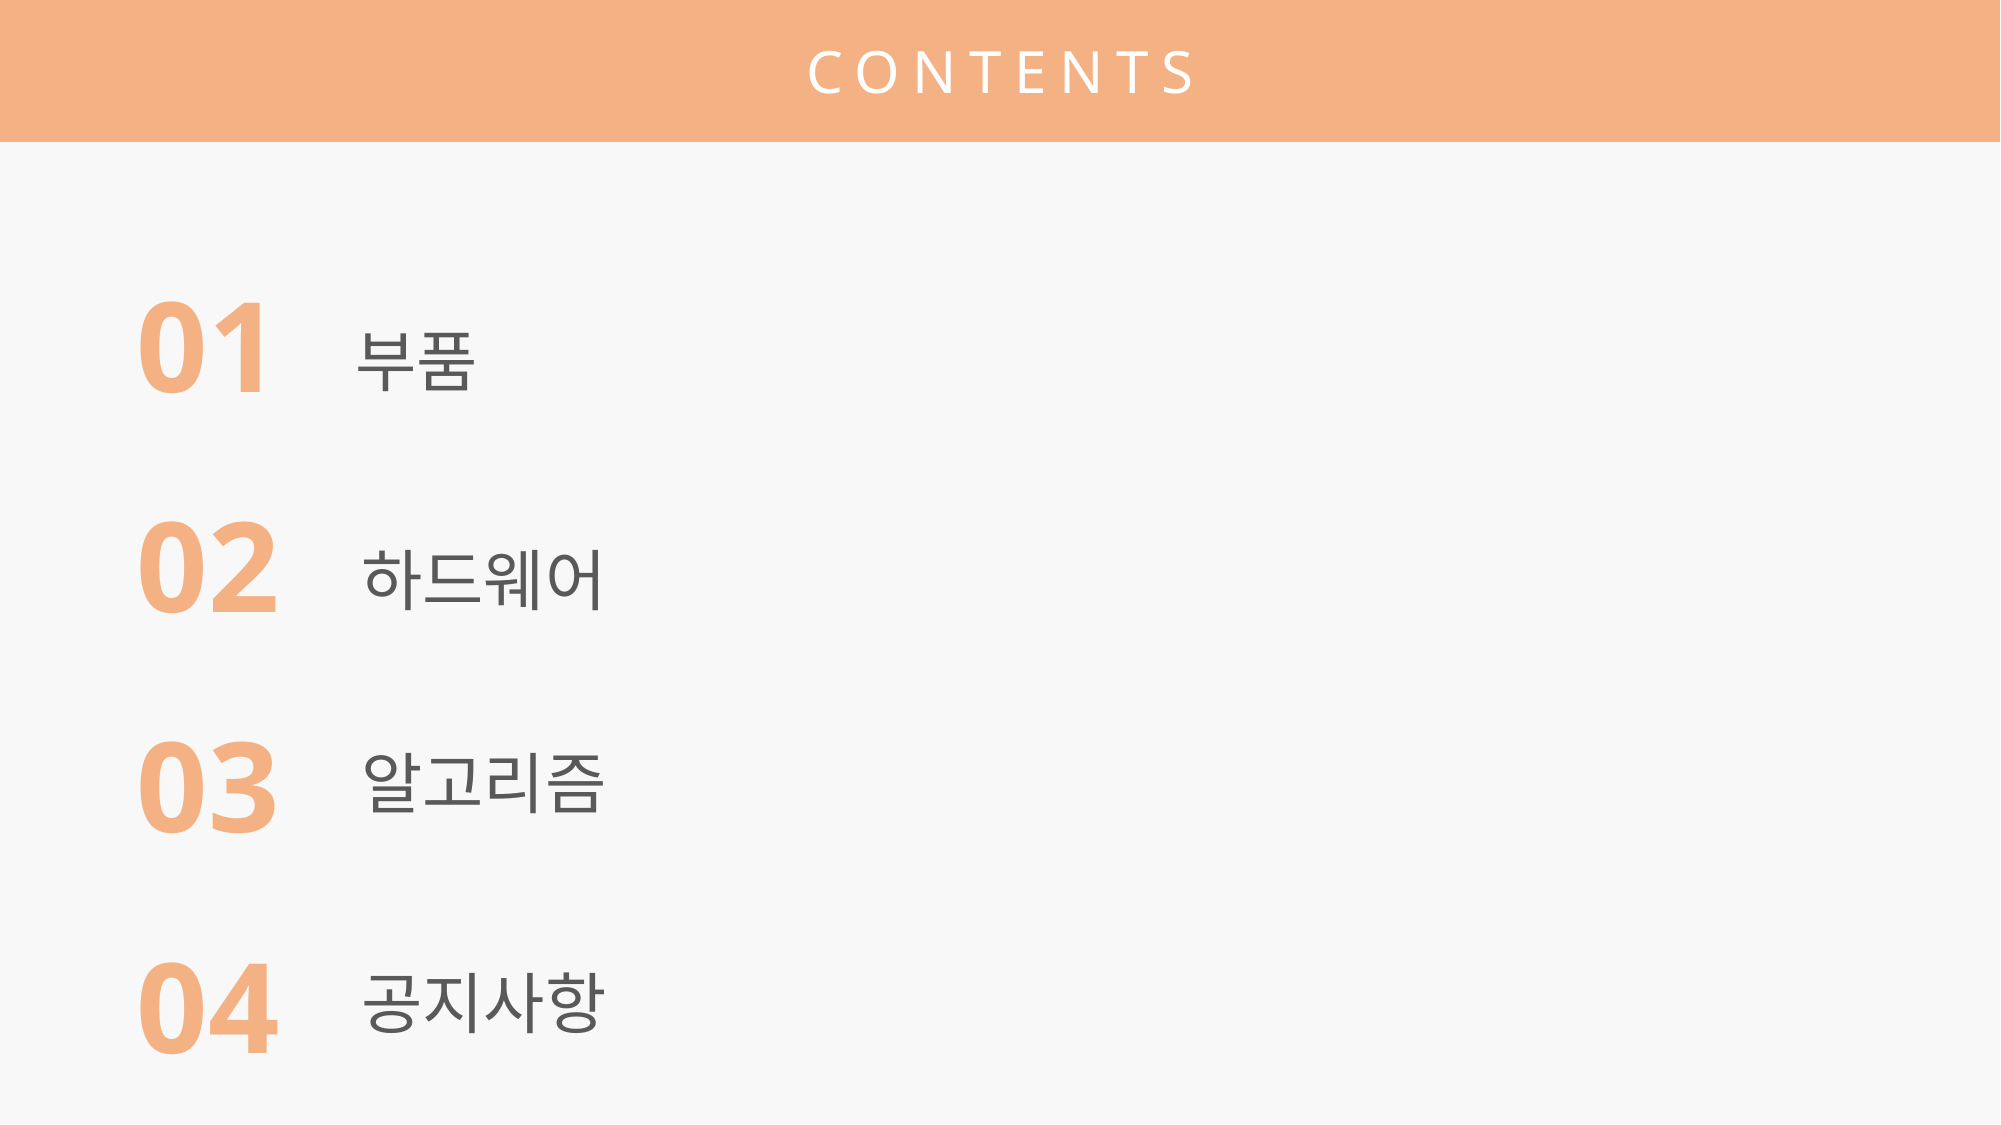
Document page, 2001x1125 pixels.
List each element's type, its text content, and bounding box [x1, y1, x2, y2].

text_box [120, 699, 634, 867]
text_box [120, 919, 634, 1087]
text_box [0, 0, 2000, 142]
text_box CONTENTS [782, 27, 1218, 113]
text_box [120, 258, 634, 646]
